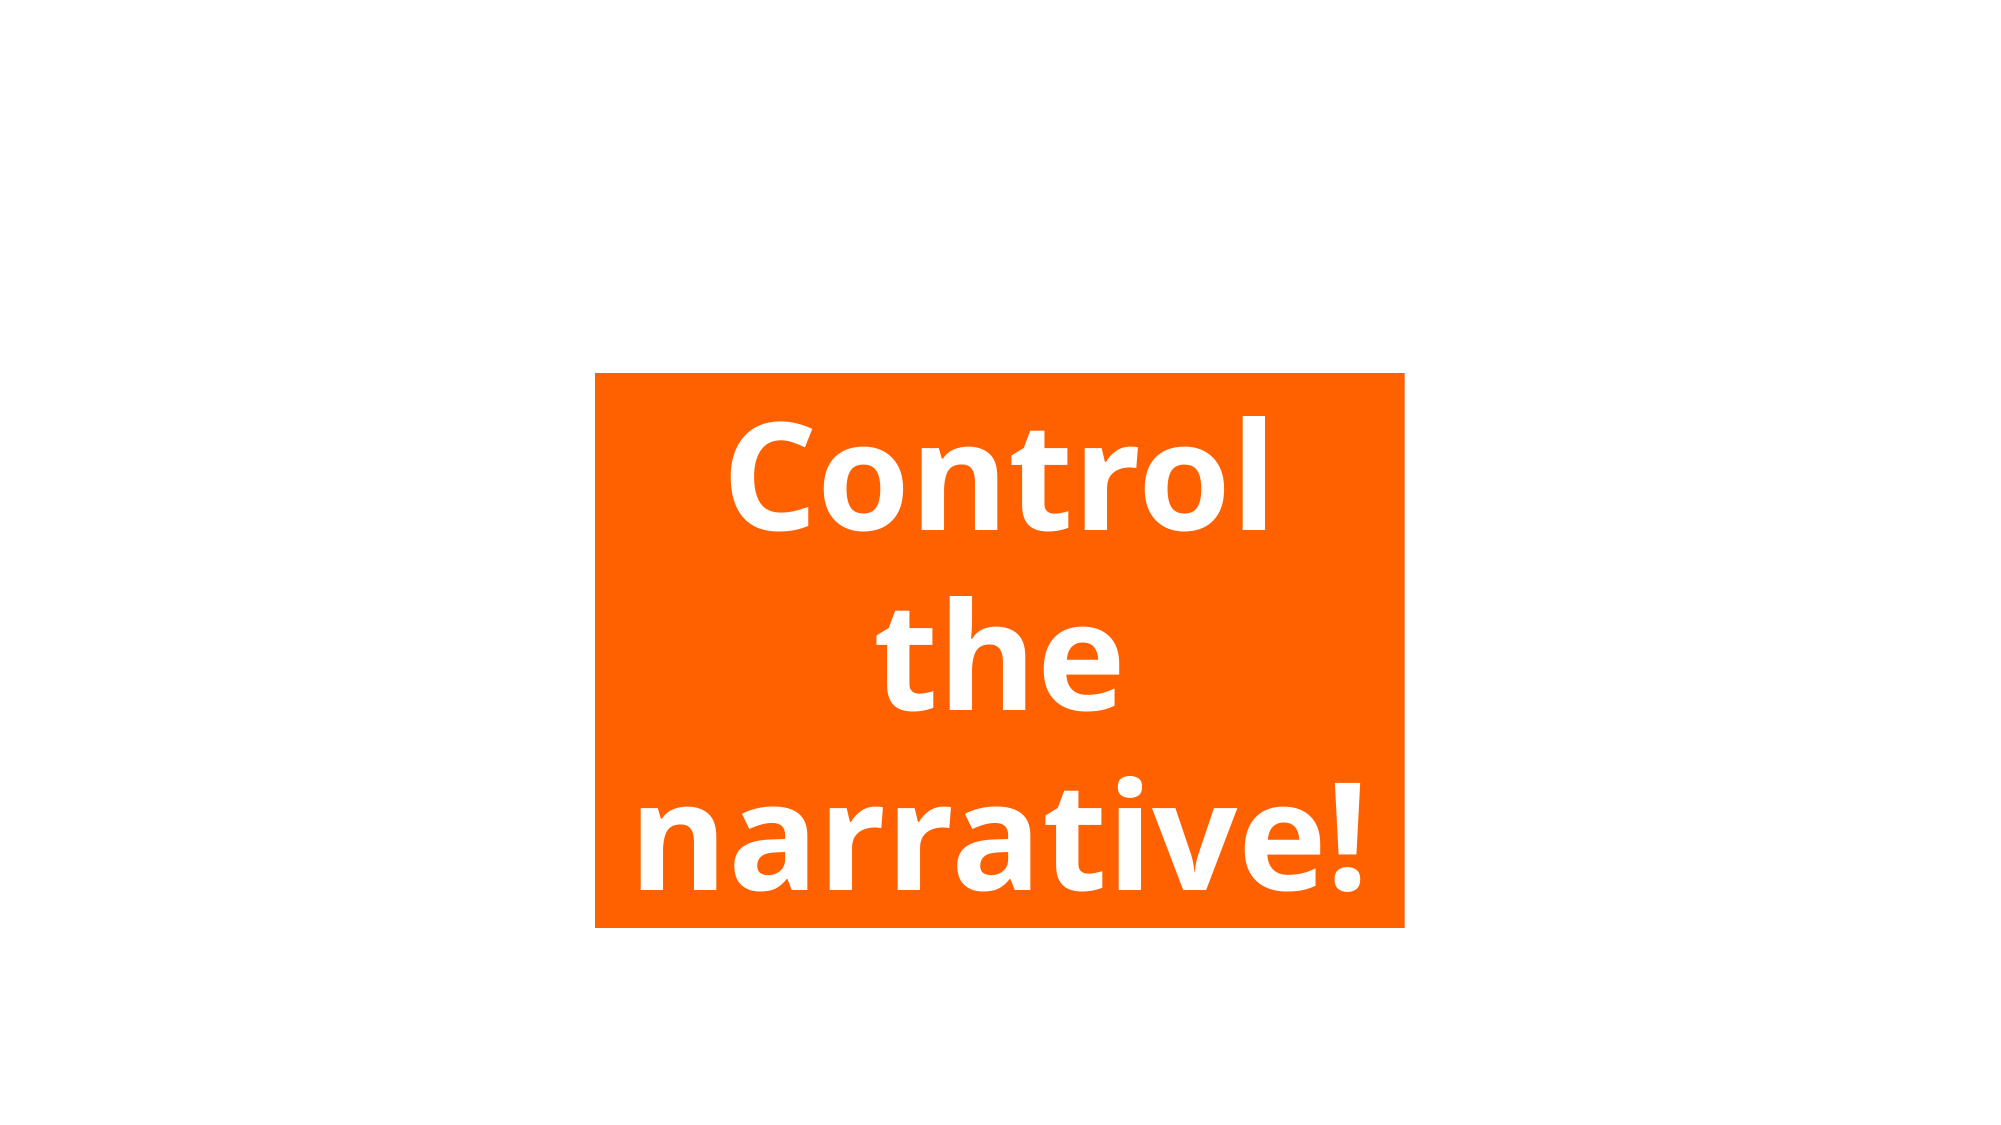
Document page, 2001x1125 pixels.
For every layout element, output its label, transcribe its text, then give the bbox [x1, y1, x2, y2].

text_box Control the narrative! [595, 373, 1405, 928]
